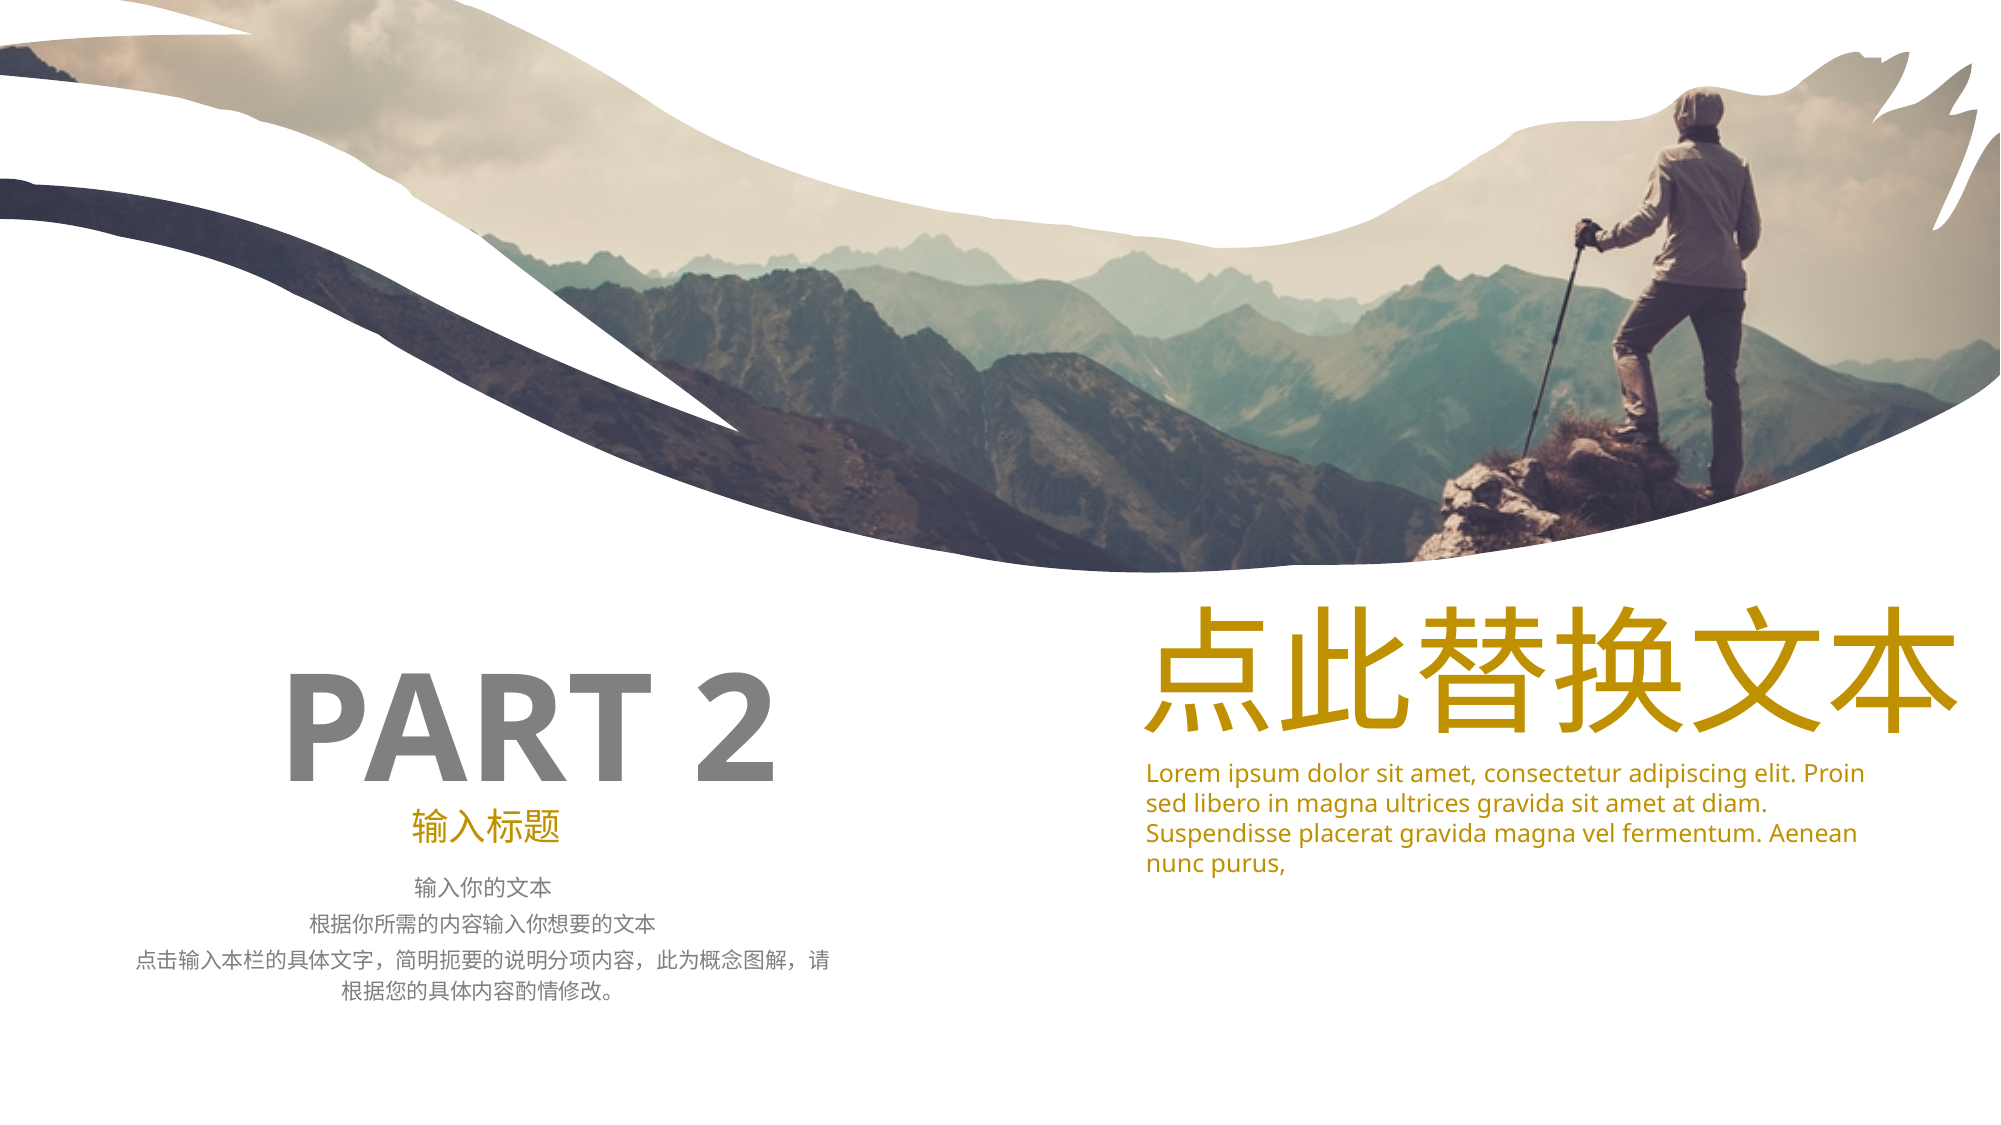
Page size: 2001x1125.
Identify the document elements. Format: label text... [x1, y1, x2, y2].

text_box Lorem ipsum dolor sit amet, consectetur adipiscing elit. Proin sed libero in magna ultrices gravida sit amet at diam. Suspendisse placerat gravida magna vel fermentum. Aenean nunc purus, [1131, 750, 1903, 885]
picture [0, 0, 2000, 573]
text_box PART 2 [185, 624, 920, 820]
text_box 输入标题 [396, 795, 627, 856]
text_box 点此替换文本 [1123, 592, 1979, 758]
text_box 输入你的文本 根据你所需的内容输入你想要的文本 点击输入本栏的具体文字，简明扼要的说明分项内容，此为概念图解，请根据您的具体内容酌情修改。 [105, 856, 861, 1016]
